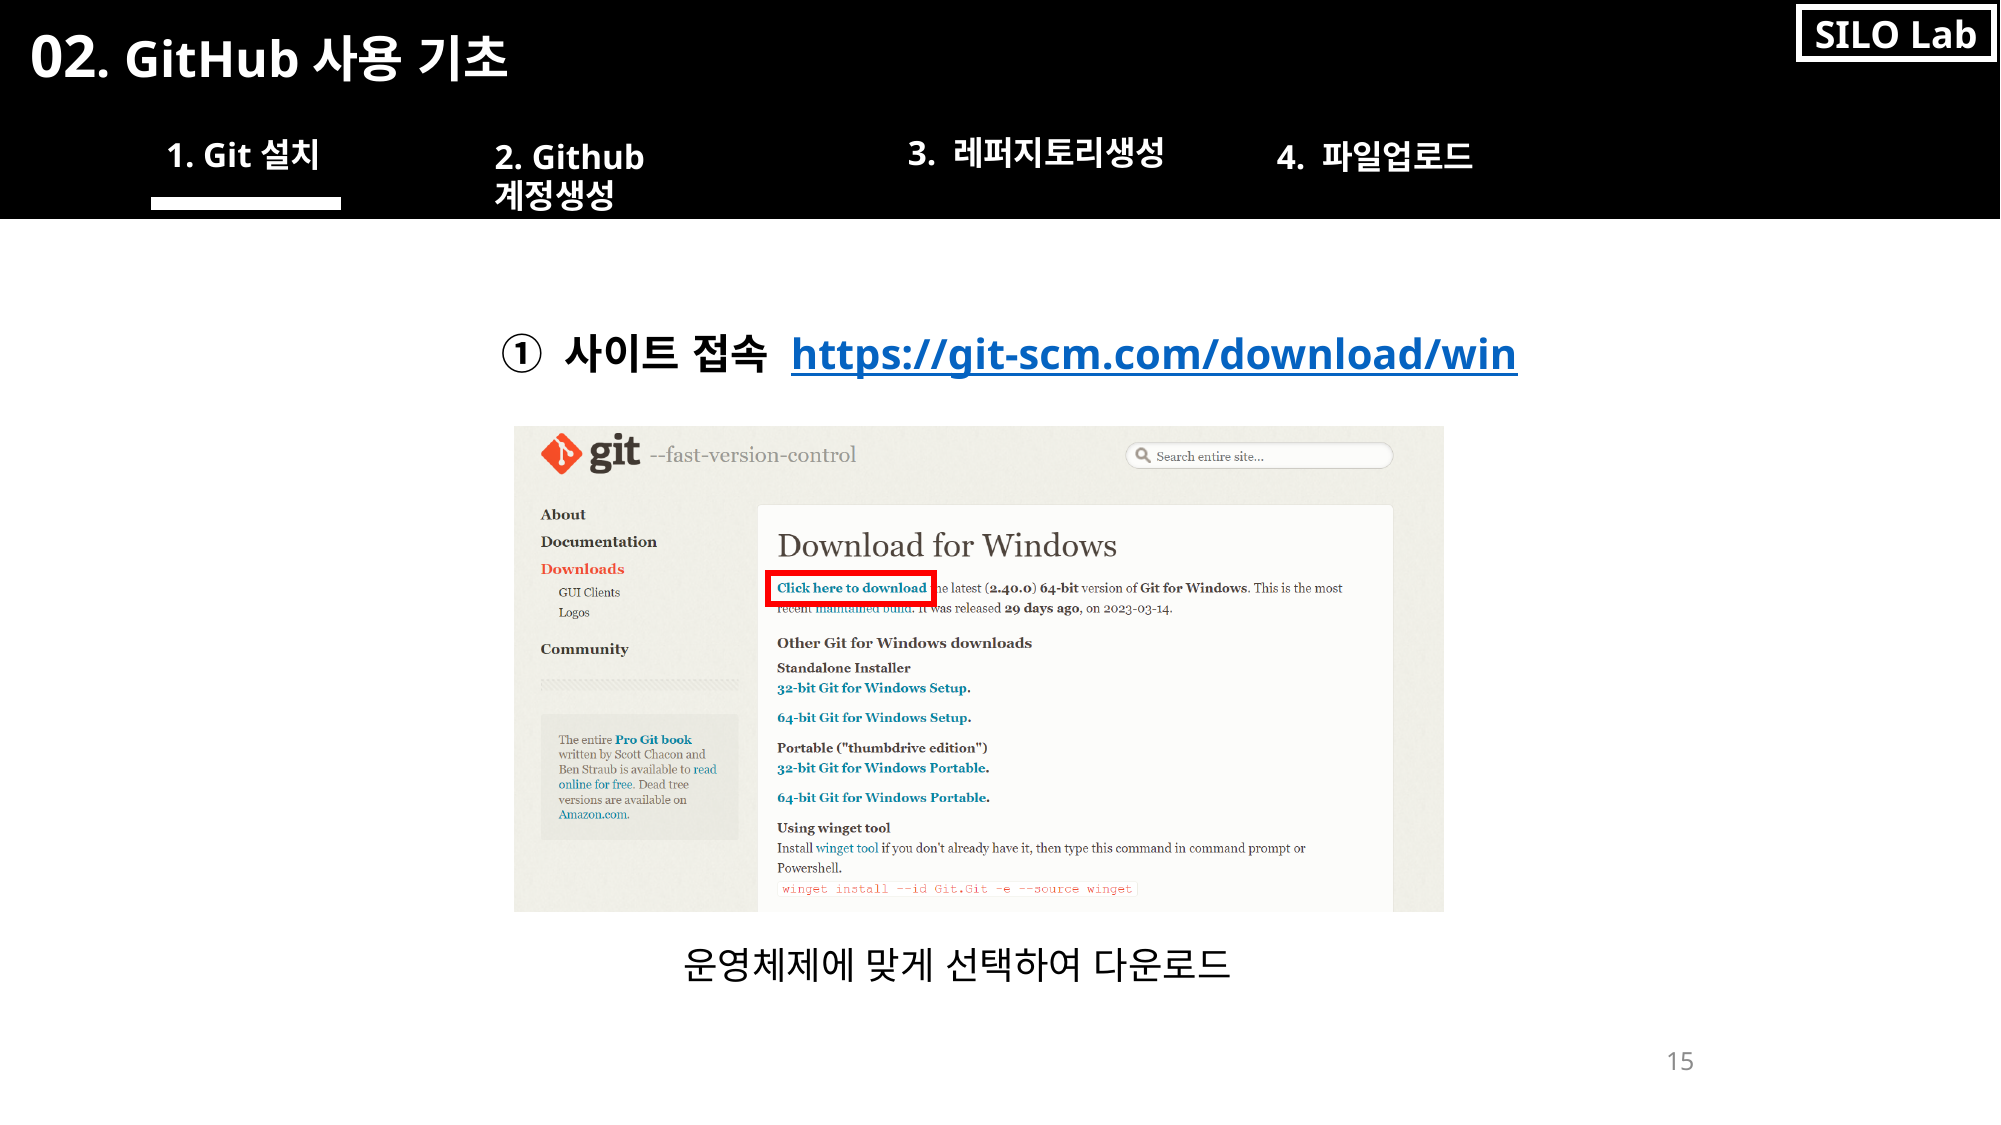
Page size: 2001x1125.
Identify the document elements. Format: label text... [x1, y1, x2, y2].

slide_number 15 [1259, 1032, 1710, 1093]
picture [514, 426, 1444, 912]
text_box [0, 0, 2000, 219]
text_box 02. GitHub사용 기초 [15, 11, 570, 97]
text_box ① 사이트 접속 https://git-scm.com/download/win [486, 320, 1710, 433]
text_box 3. 레퍼지토리생성 [893, 125, 1260, 180]
text_box 1. Git설치 [151, 127, 525, 182]
text_box 운영체제에 맞게 선택하여 다운로드 [668, 934, 1276, 995]
text_box 2. Github계정생성 [479, 128, 783, 223]
text_box SILO Lab [1798, 6, 1995, 60]
text_box 4. 파일업로드 [1262, 128, 1629, 184]
